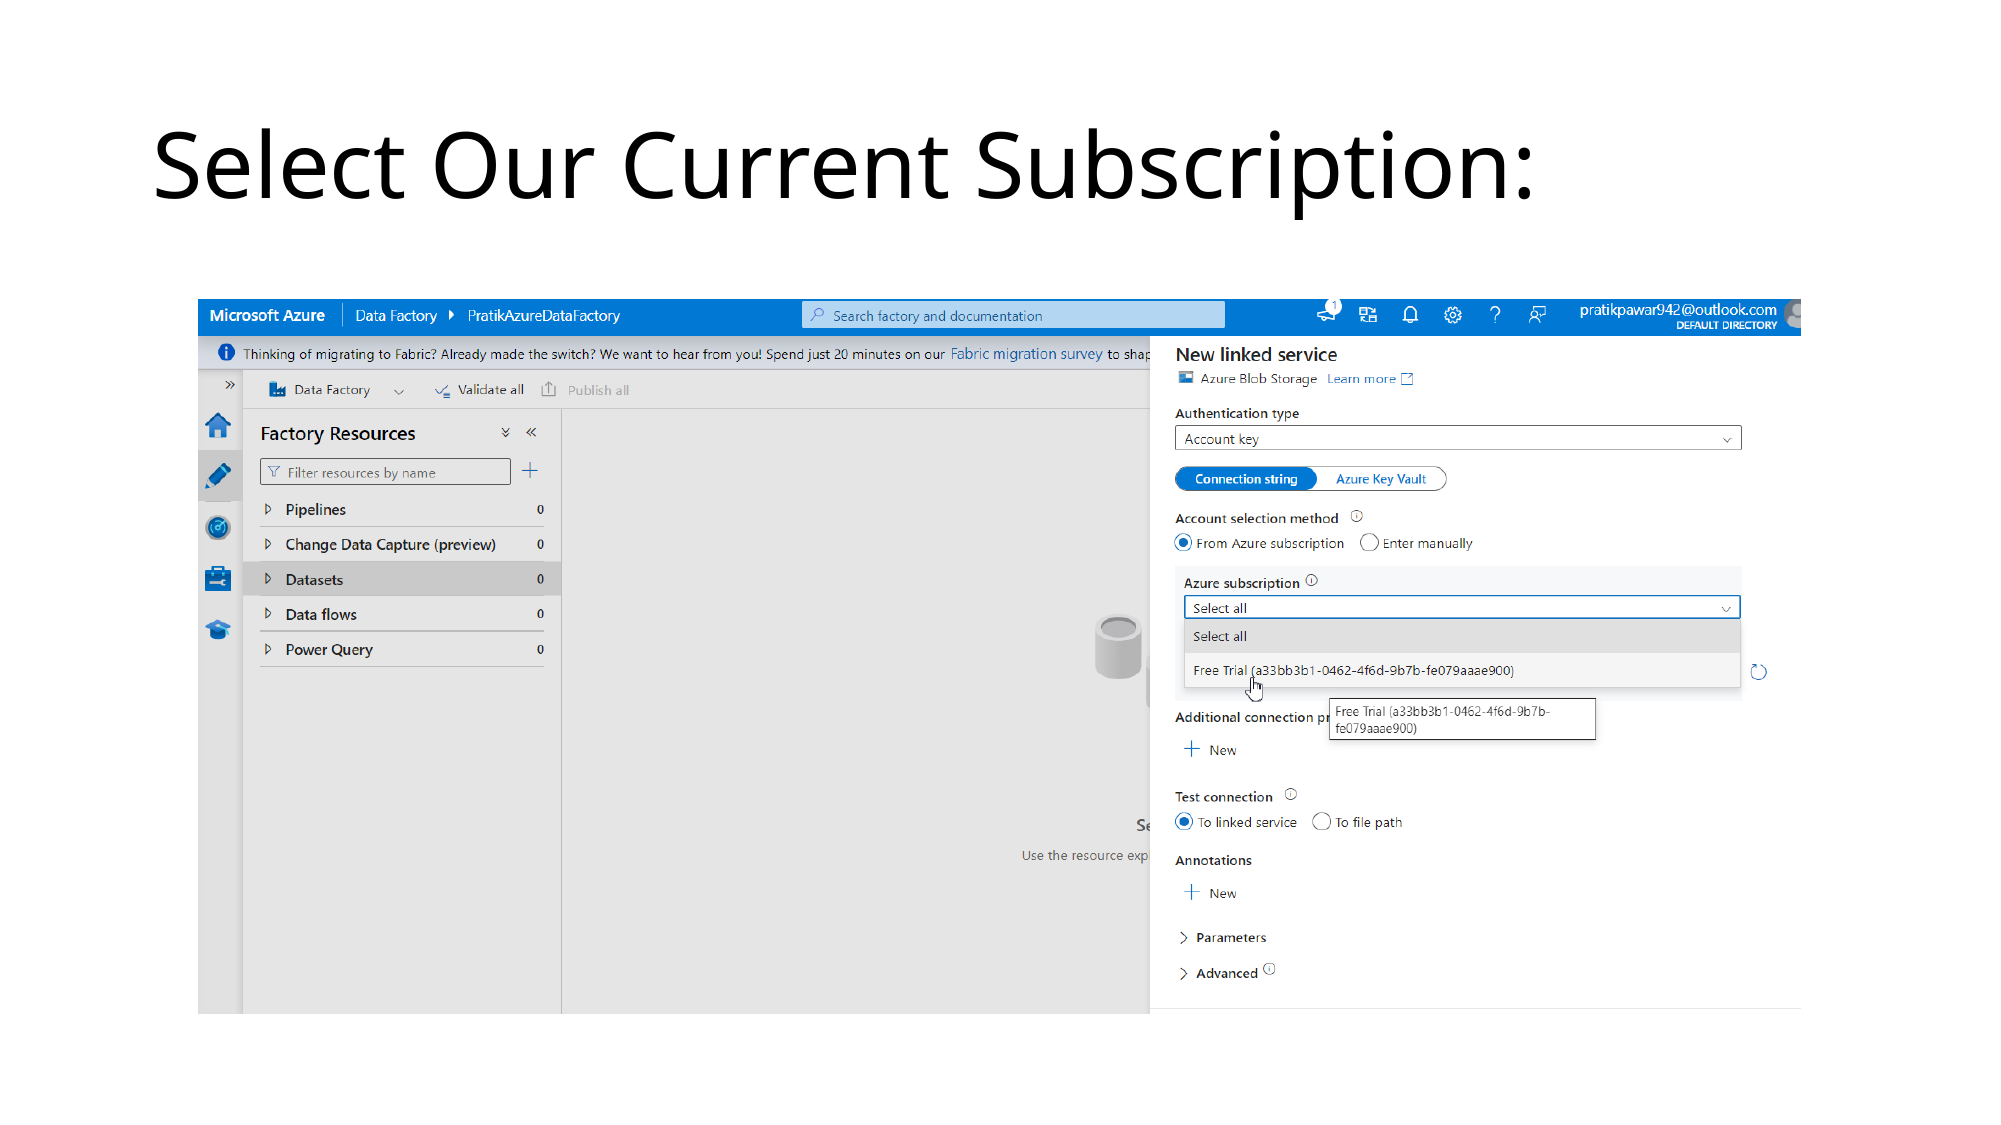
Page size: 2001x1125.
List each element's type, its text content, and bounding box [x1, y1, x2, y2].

title Select Our Current Subscription: [137, 59, 1863, 278]
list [198, 299, 1801, 1014]
